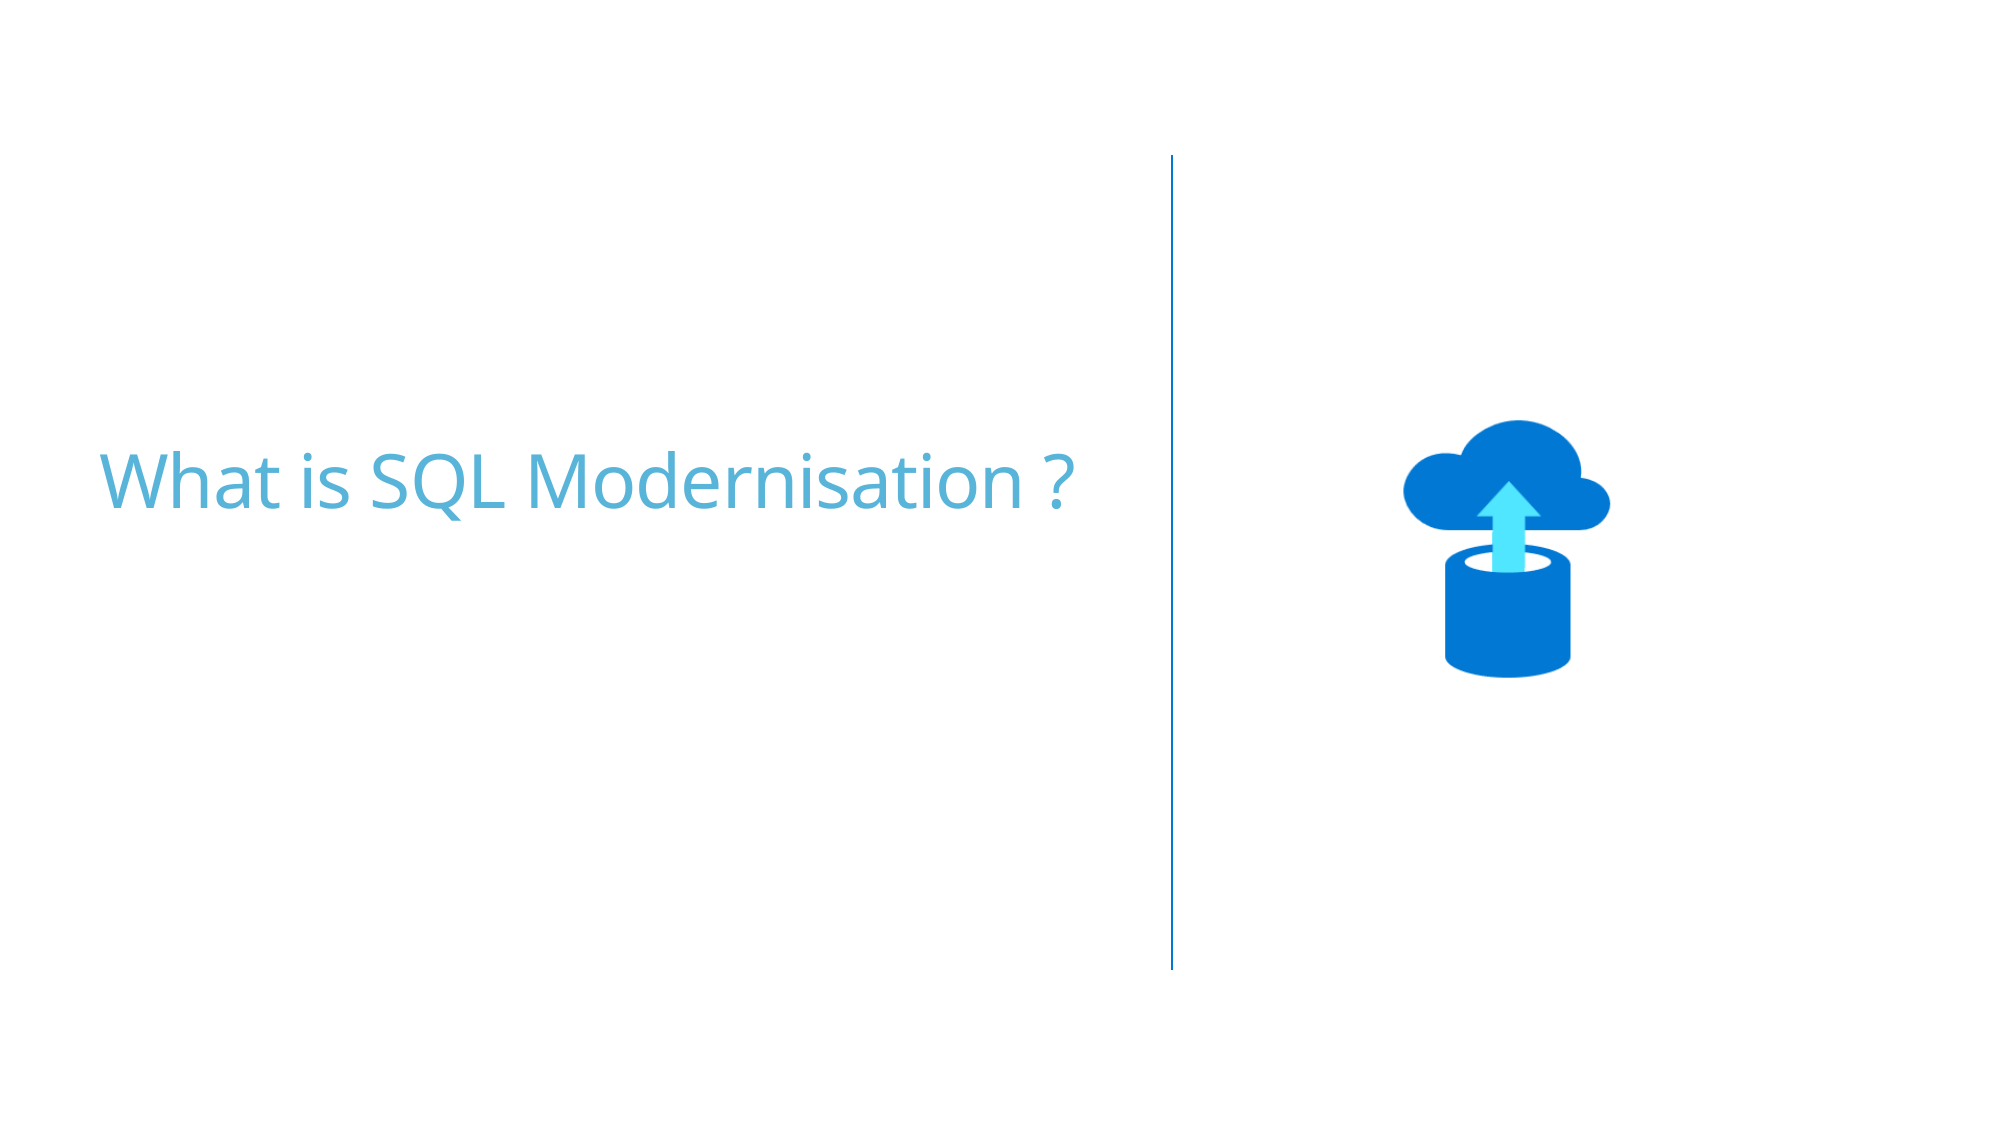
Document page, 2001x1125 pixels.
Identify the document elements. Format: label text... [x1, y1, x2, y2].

title What is SQL Modernisation ? [99, 433, 1139, 525]
picture [1323, 390, 1746, 707]
